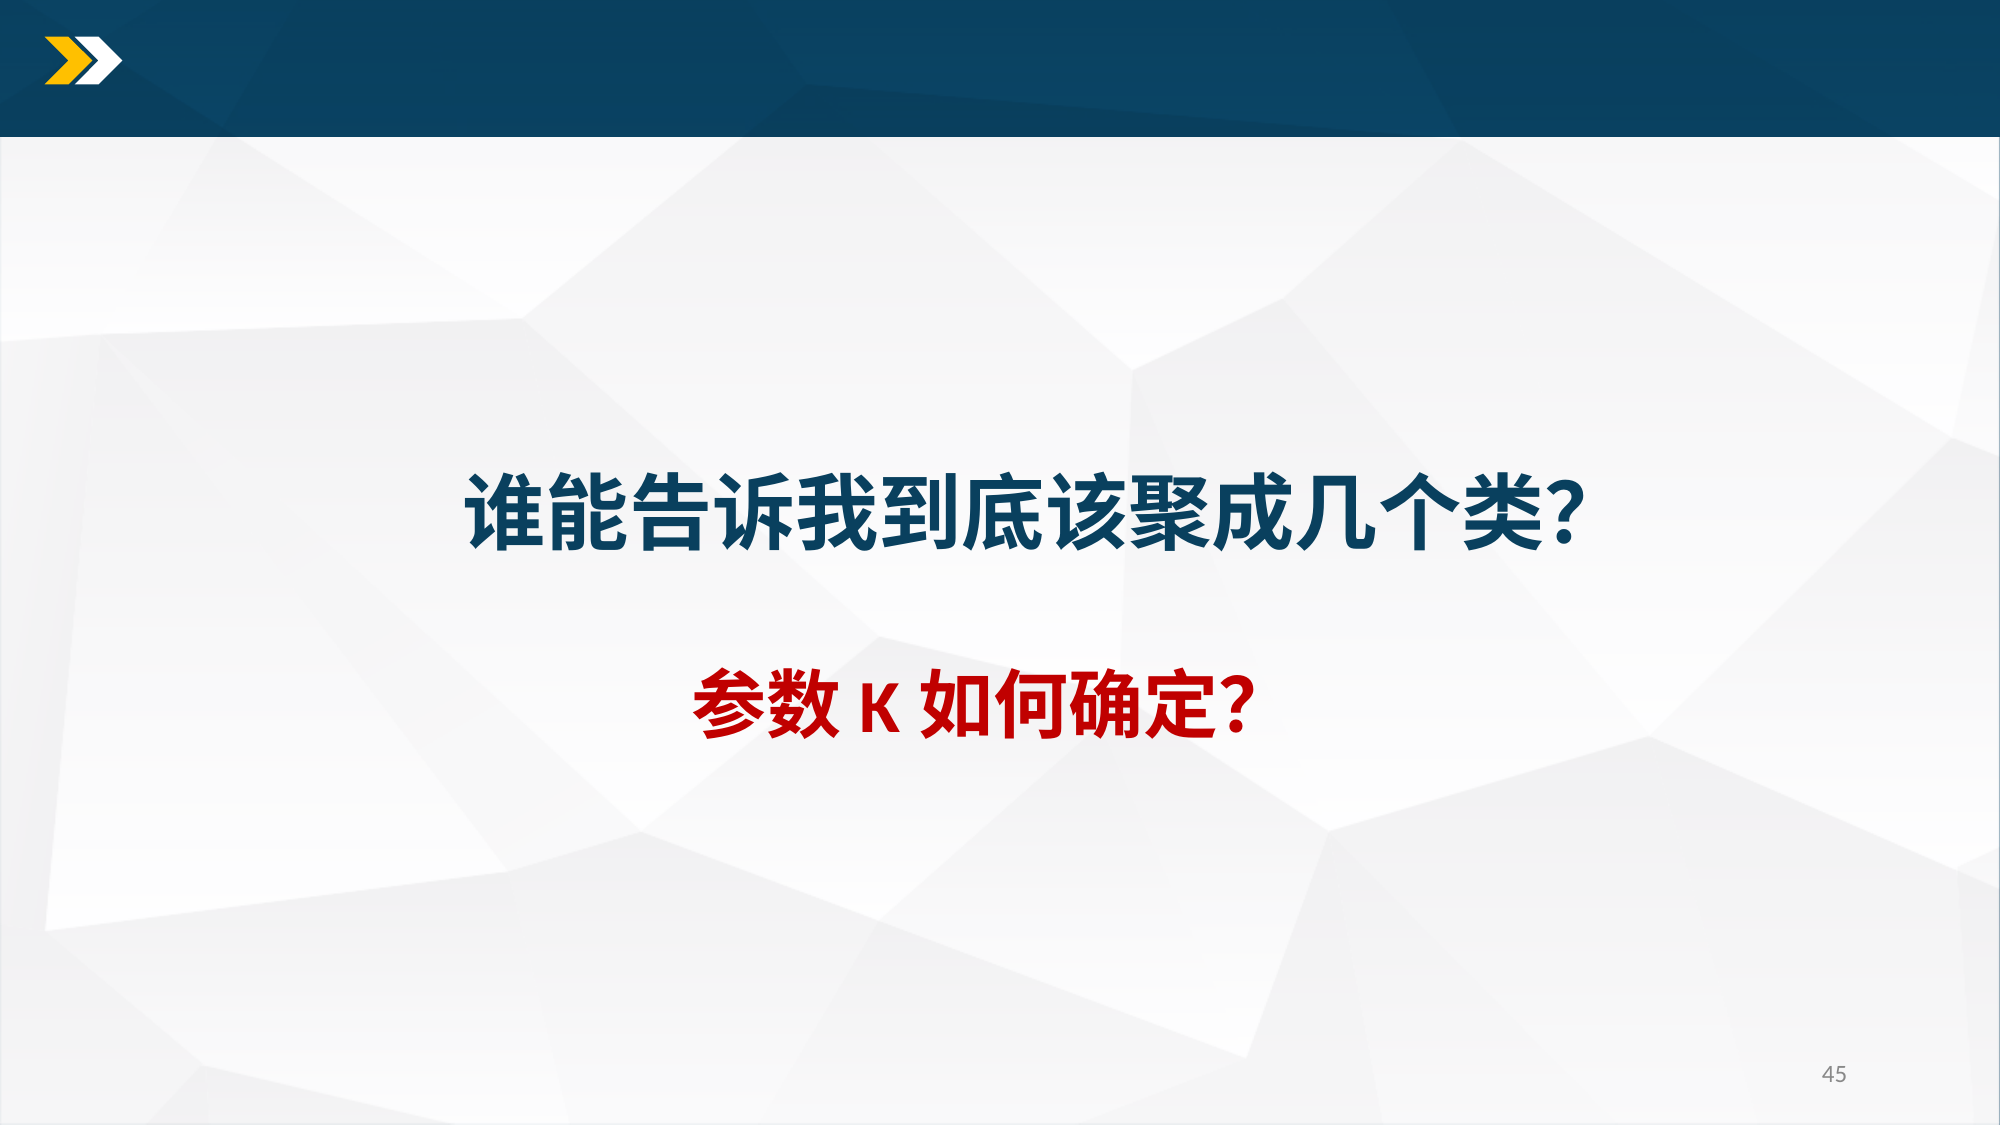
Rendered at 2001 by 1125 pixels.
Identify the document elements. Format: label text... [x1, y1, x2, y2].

picture [0, 0, 2000, 1125]
slide_number 45 [1412, 1042, 1863, 1103]
list 谁能告诉我到底该聚成几个类？ [447, 464, 1948, 529]
text_box 参数K如何确定？ [677, 660, 1463, 725]
